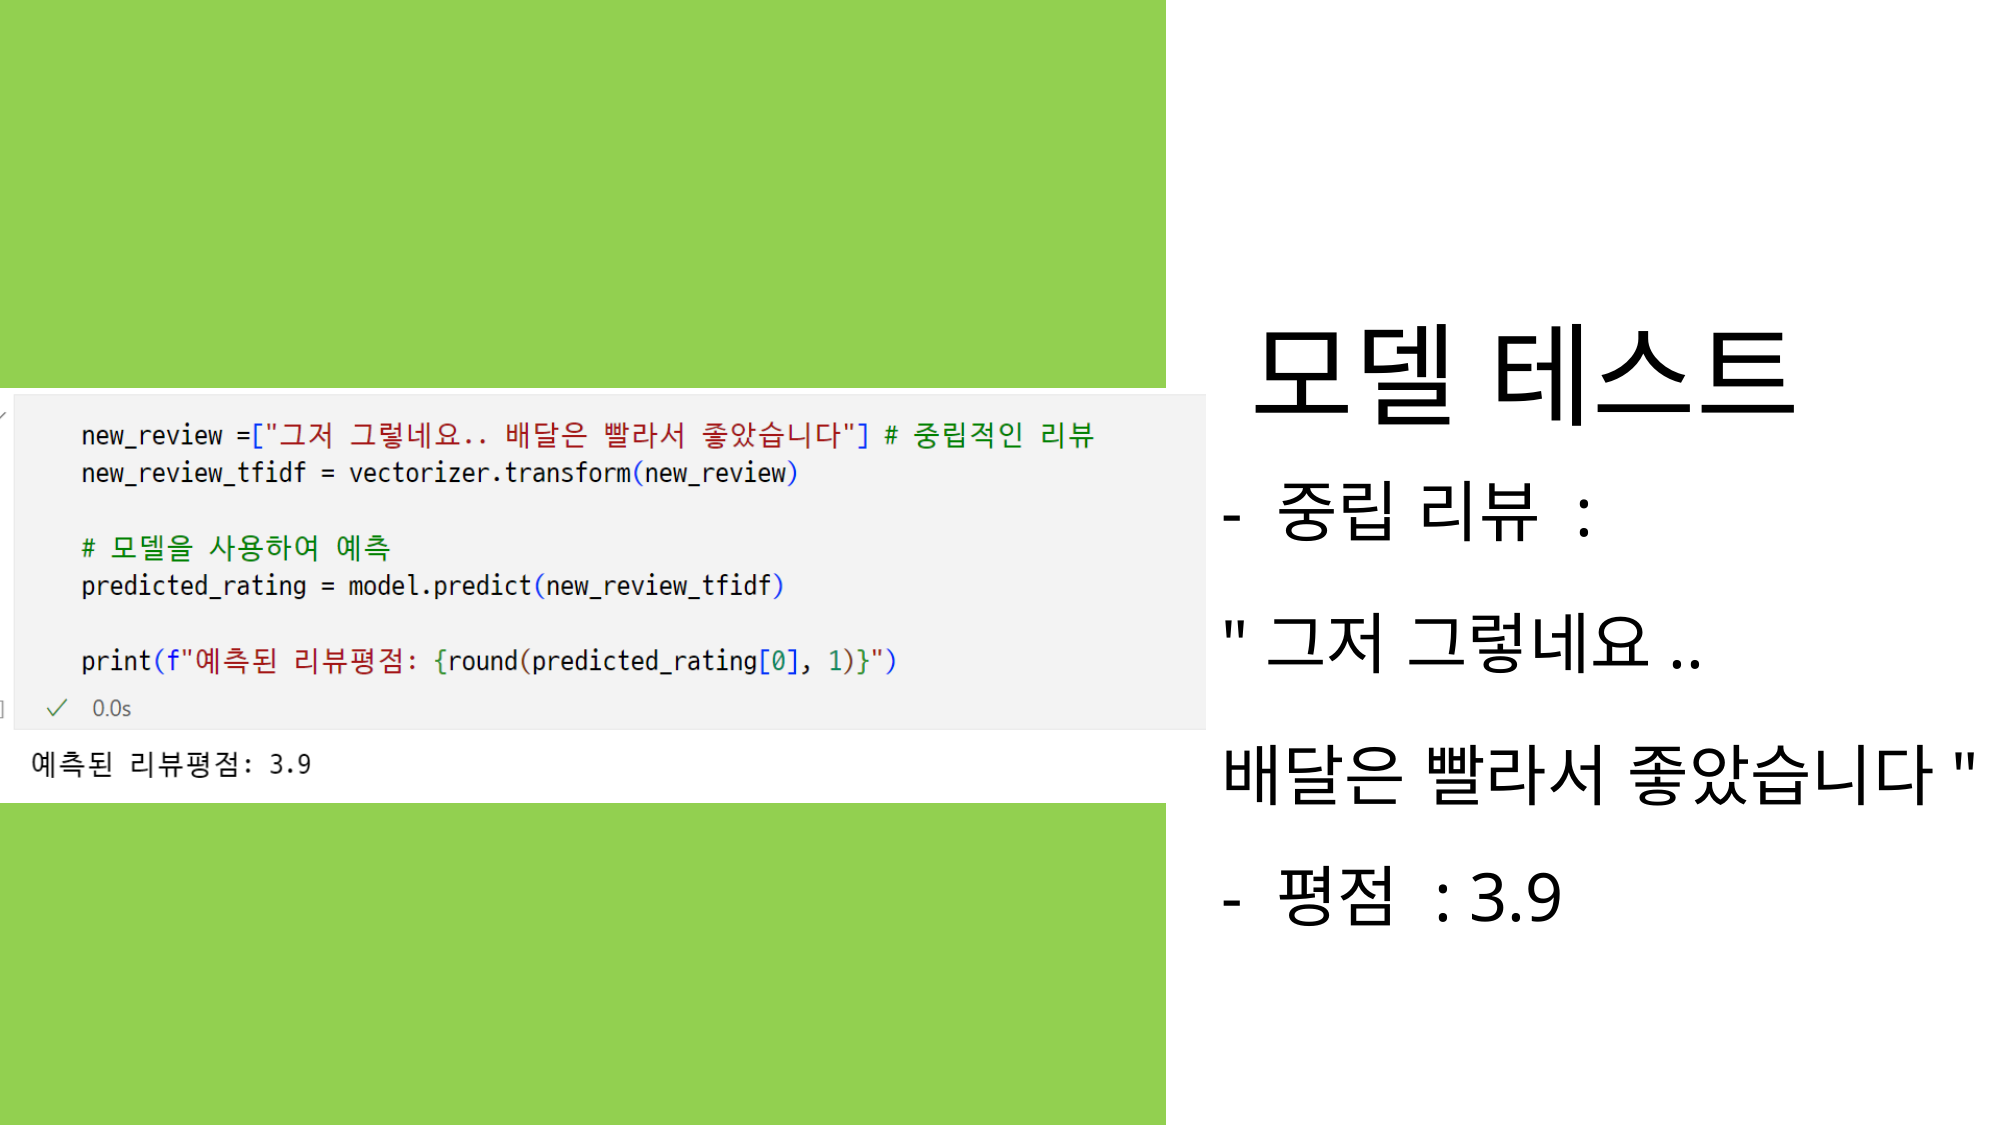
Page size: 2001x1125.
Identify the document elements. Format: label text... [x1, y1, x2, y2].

text_box [0, 0, 1167, 388]
text_box 모델 테스트 [1248, 253, 1859, 417]
picture [0, 388, 1206, 803]
text_box [0, 803, 1167, 1125]
text_box - 중립 리뷰 : "그저 그렇네요.. 배달은 빨라서 좋았습니다" [1219, 417, 2000, 802]
text_box - 평점 : 3.9 [1219, 802, 2000, 935]
